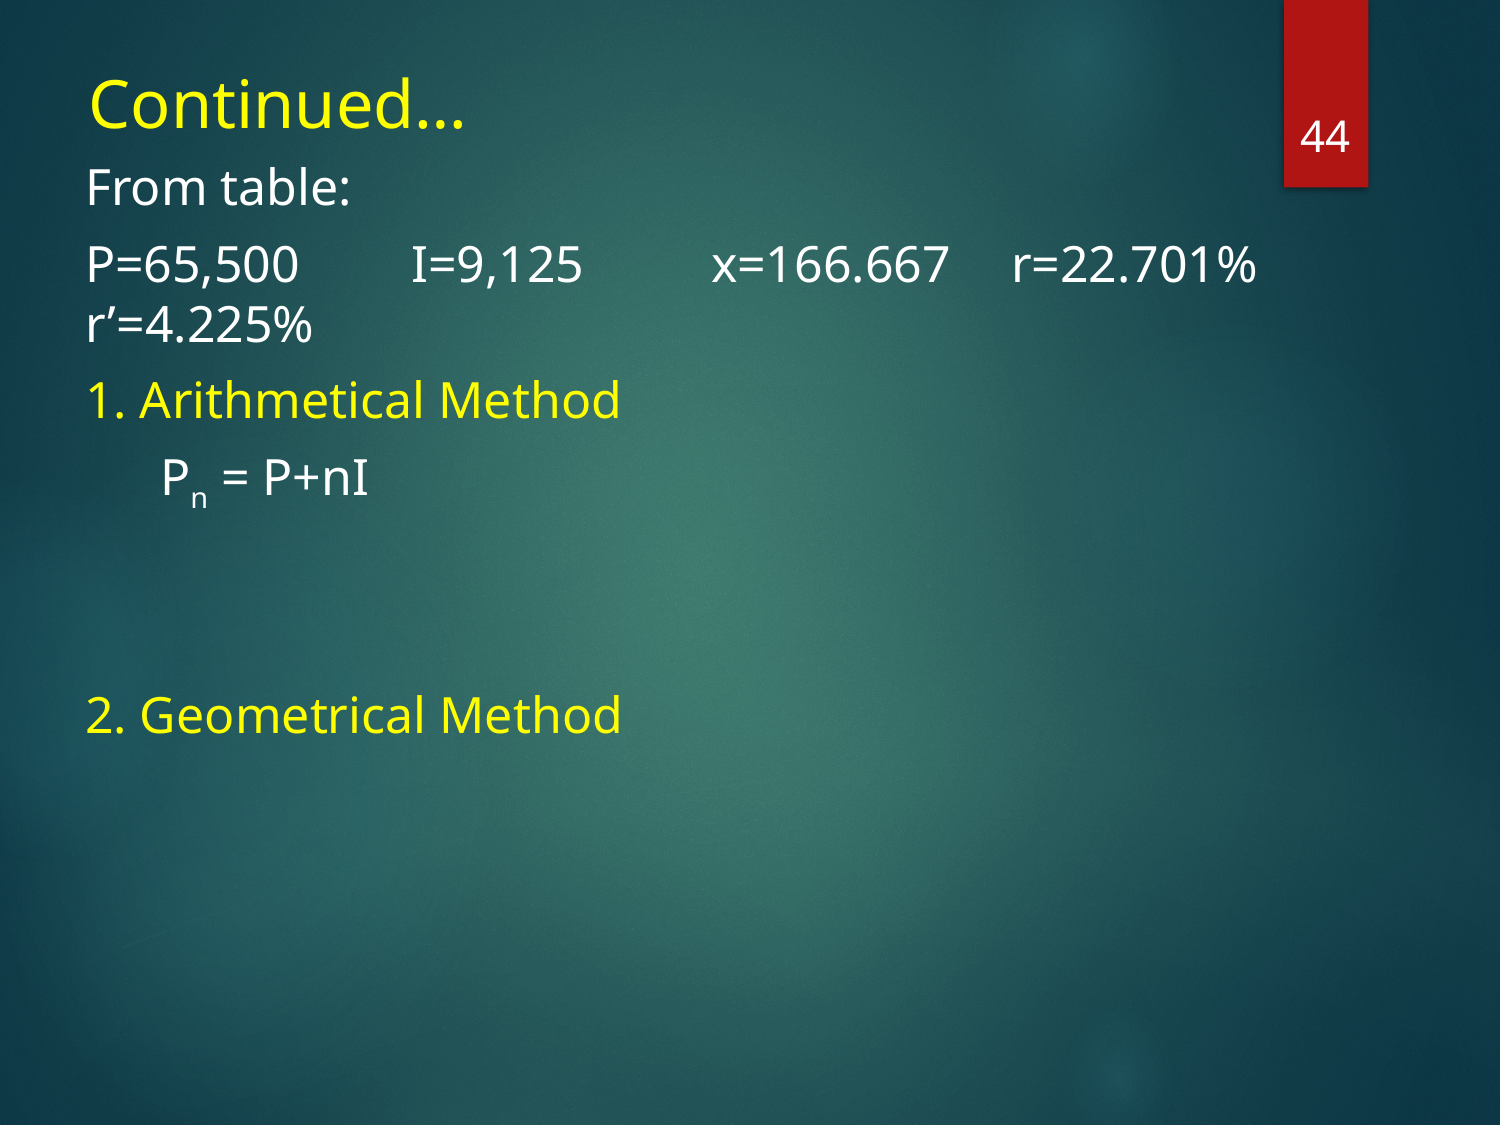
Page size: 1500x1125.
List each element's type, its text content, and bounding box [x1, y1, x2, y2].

picture [0, 0, 1500, 1125]
slide_number 43 [1273, 48, 1377, 175]
text_box Continued… [73, 54, 1174, 149]
